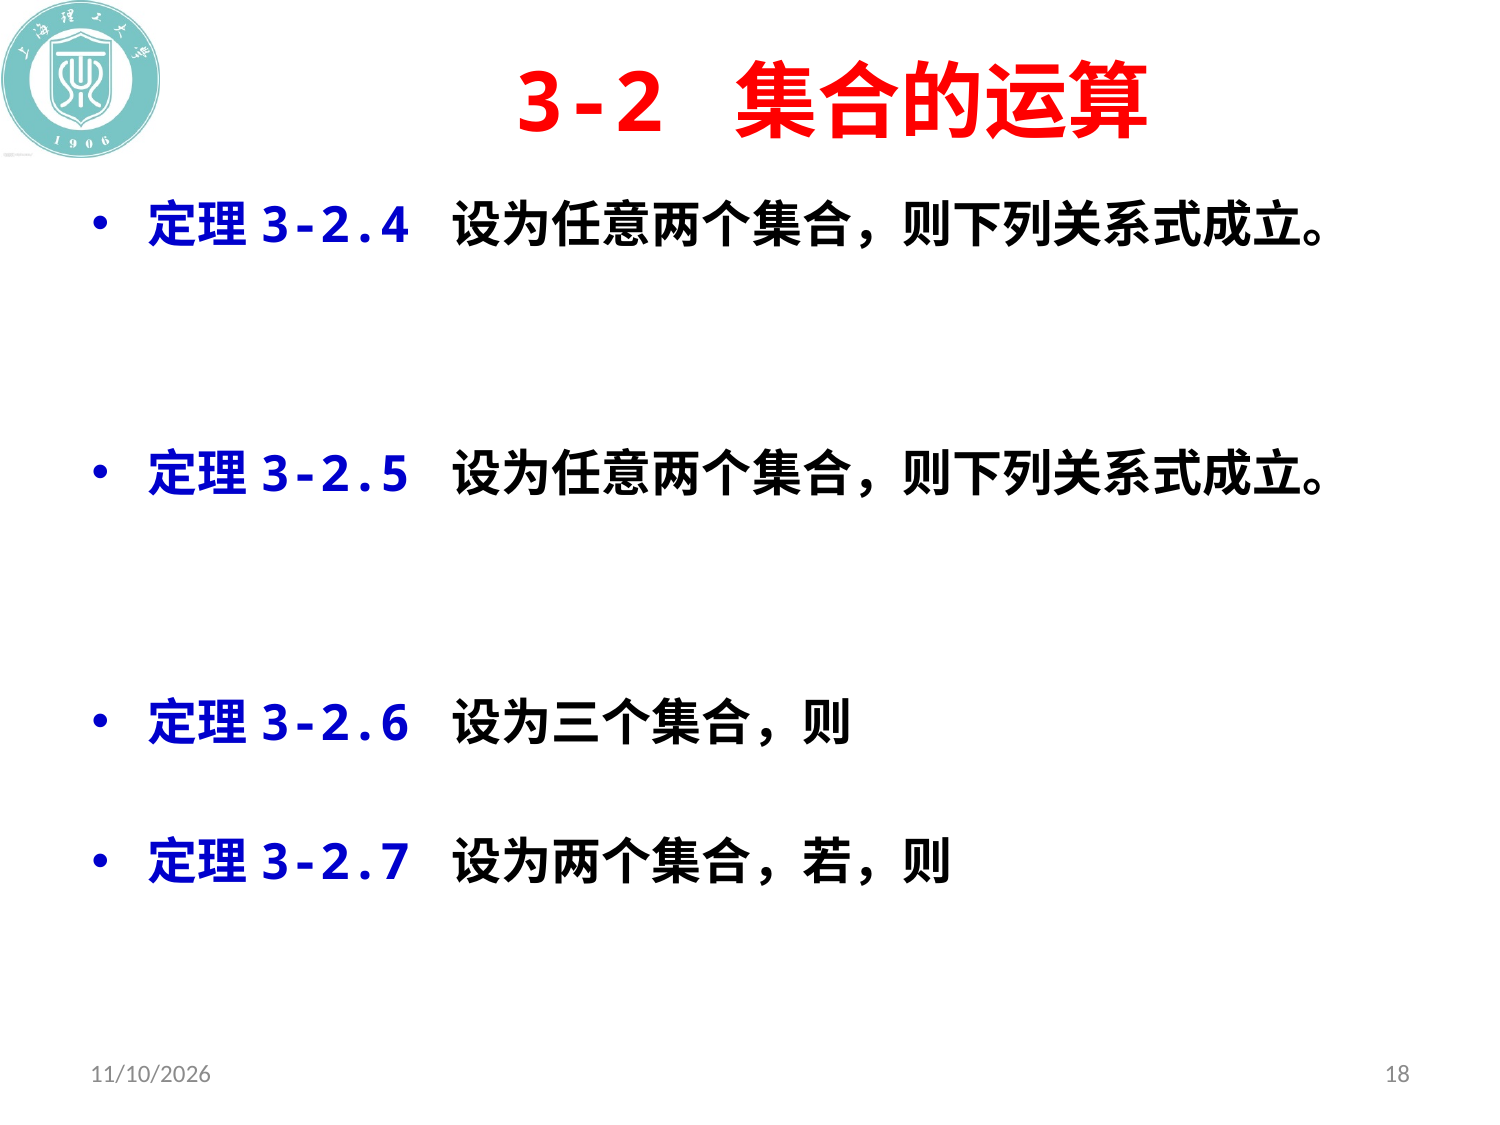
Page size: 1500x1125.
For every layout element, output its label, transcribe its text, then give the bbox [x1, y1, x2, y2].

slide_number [75, 1042, 425, 1103]
slide_number 18 [1074, 1042, 1425, 1103]
title 3-2 集合的运算 [195, 11, 1471, 185]
picture [1, 0, 160, 158]
